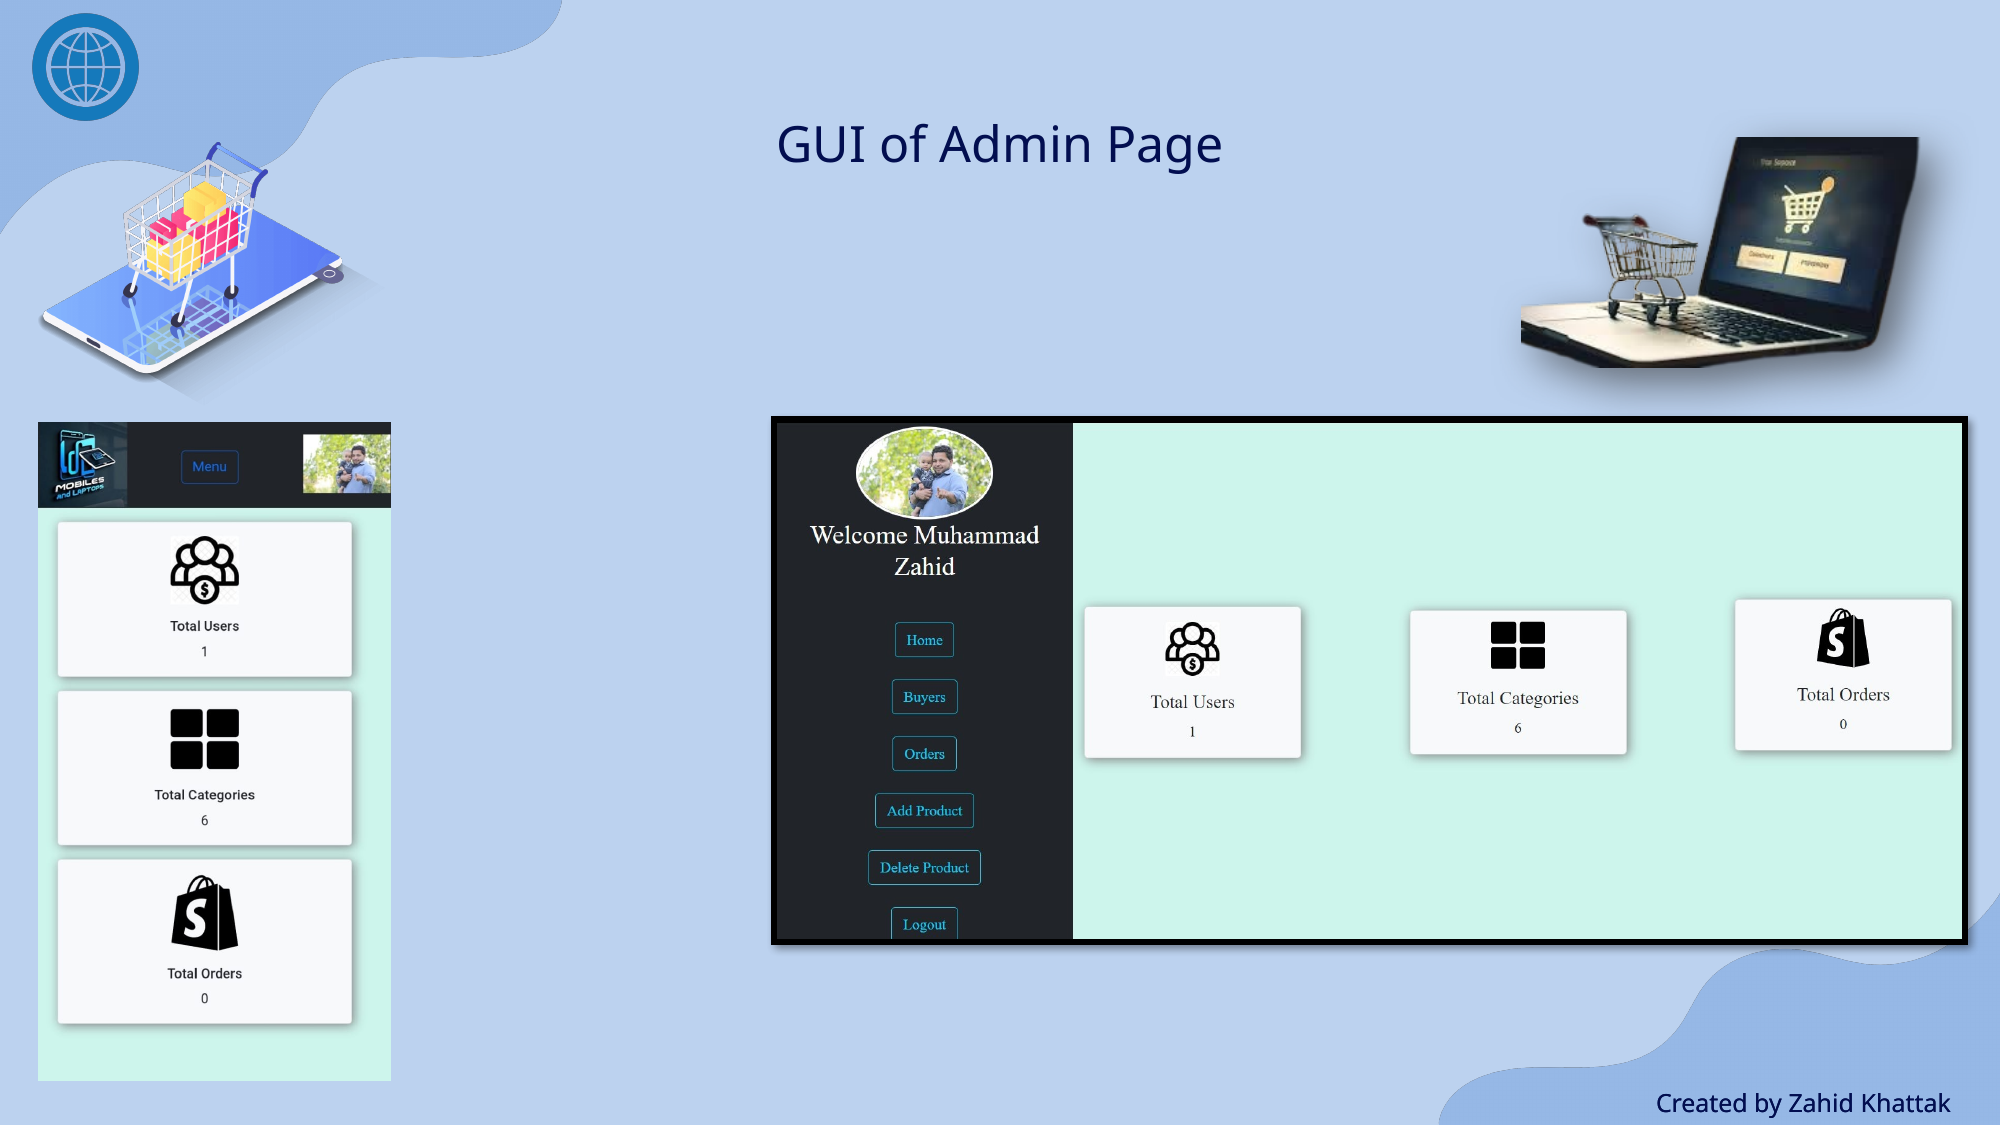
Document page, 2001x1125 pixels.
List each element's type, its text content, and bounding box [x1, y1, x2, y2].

text_box Created by Zahid Khattak [1641, 1080, 1997, 1125]
picture [776, 422, 1962, 939]
picture [1439, 892, 2000, 1125]
picture [0, 0, 562, 408]
picture [38, 422, 391, 1081]
picture [1521, 137, 1933, 368]
text_box GUI of Admin Page [407, 104, 1593, 180]
